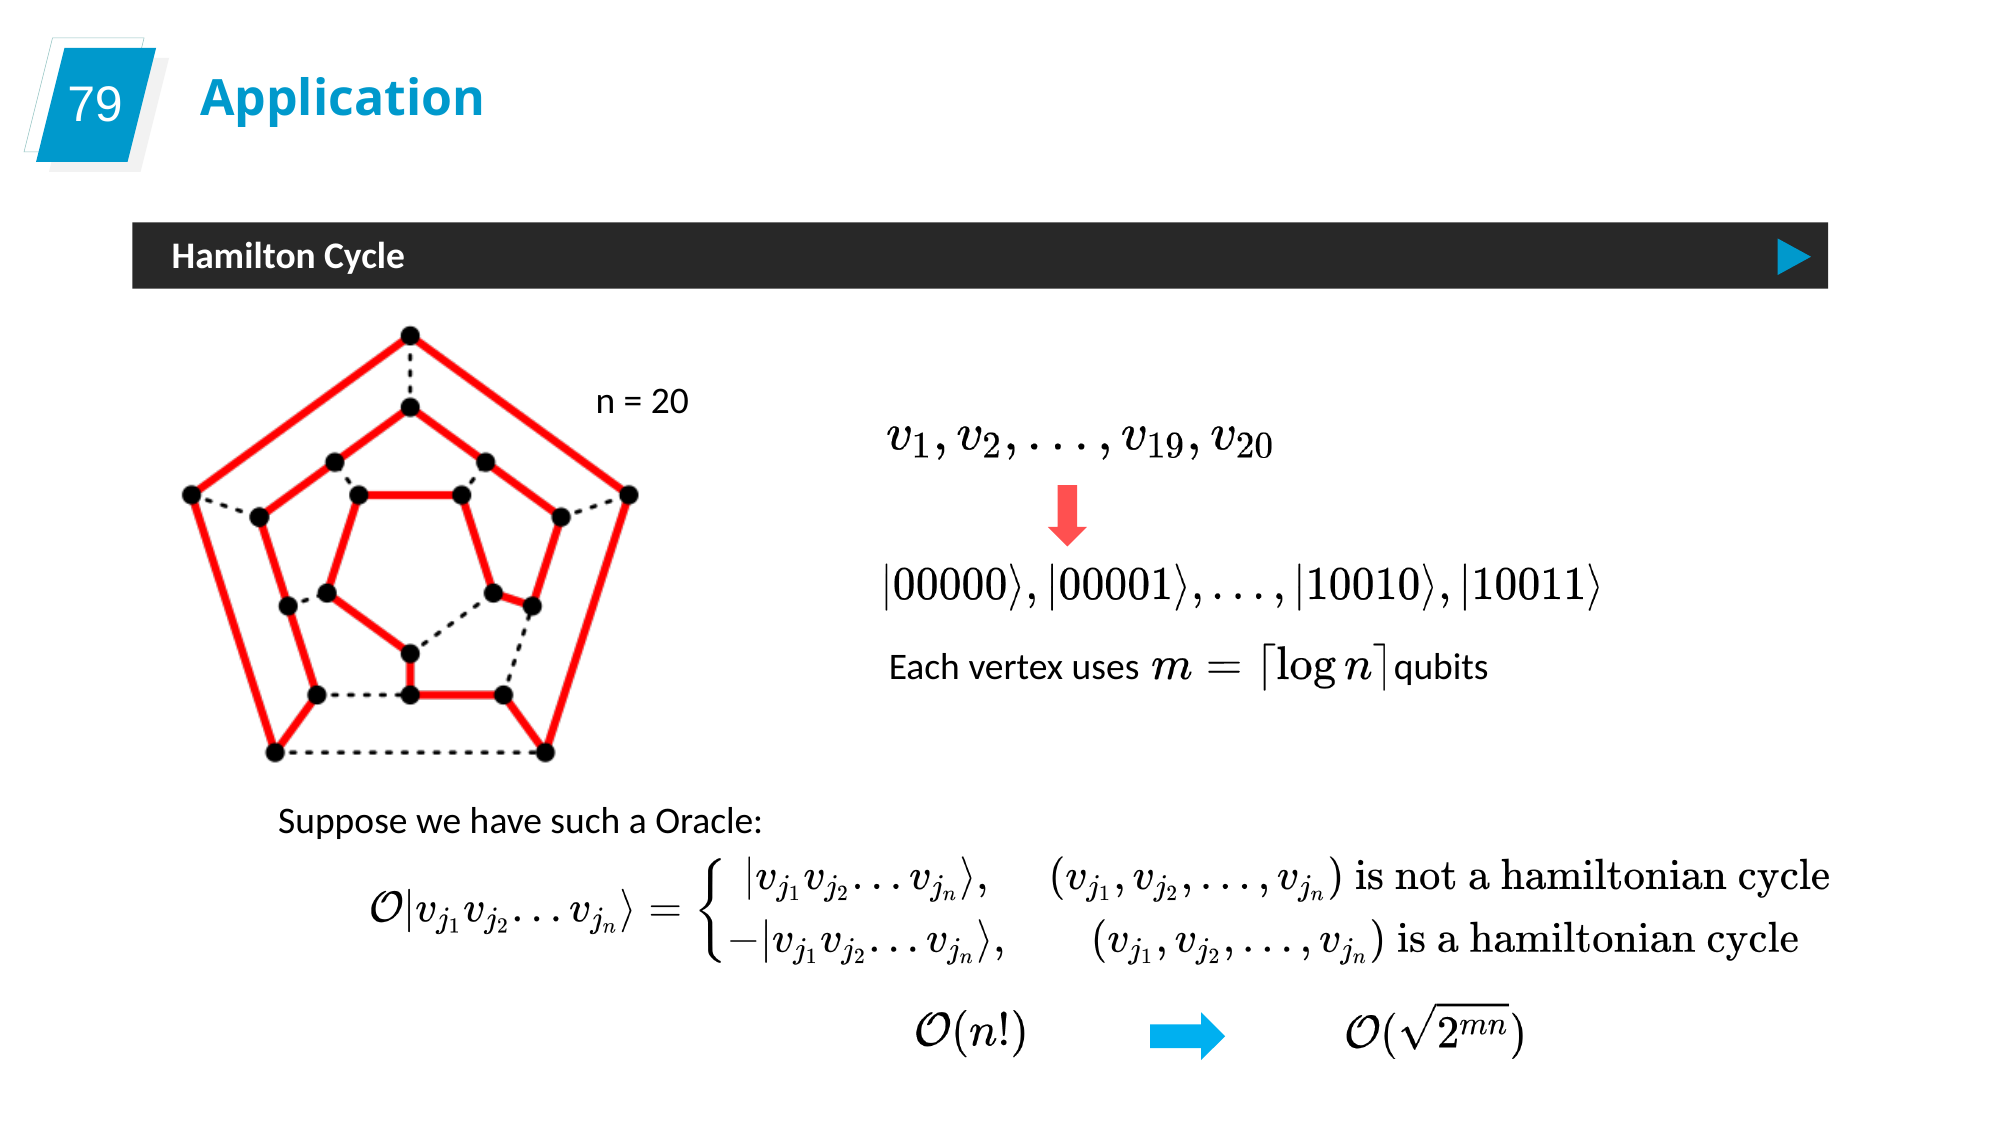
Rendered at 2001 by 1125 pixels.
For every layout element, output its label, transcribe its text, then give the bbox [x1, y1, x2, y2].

text_box n = 20 [645, 368, 745, 429]
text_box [905, 986, 1529, 1067]
picture [873, 562, 1604, 616]
picture [874, 408, 1277, 469]
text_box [873, 627, 1579, 707]
text_box Application [185, 58, 516, 133]
picture [175, 319, 645, 769]
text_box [263, 789, 1848, 984]
text_box [1045, 484, 1090, 548]
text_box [132, 222, 1829, 304]
